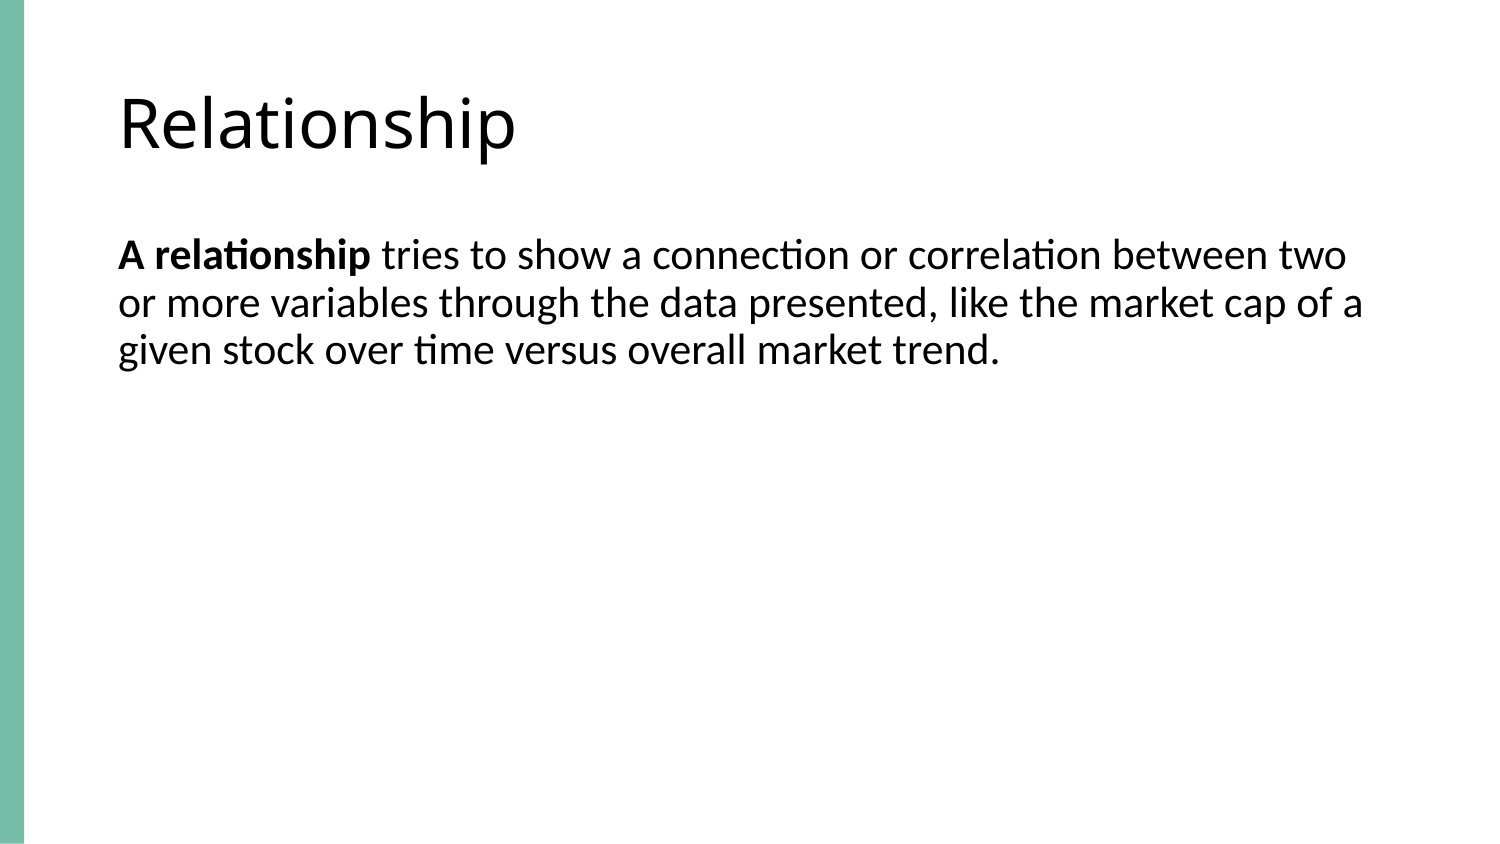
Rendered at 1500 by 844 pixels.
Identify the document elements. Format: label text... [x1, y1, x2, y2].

title Relationship [103, 44, 1397, 208]
list A relationship tries to show a connection or correlation between two or more variables through the data presented, like the market cap of a given stock over time versus overall market trend. [103, 224, 1397, 760]
